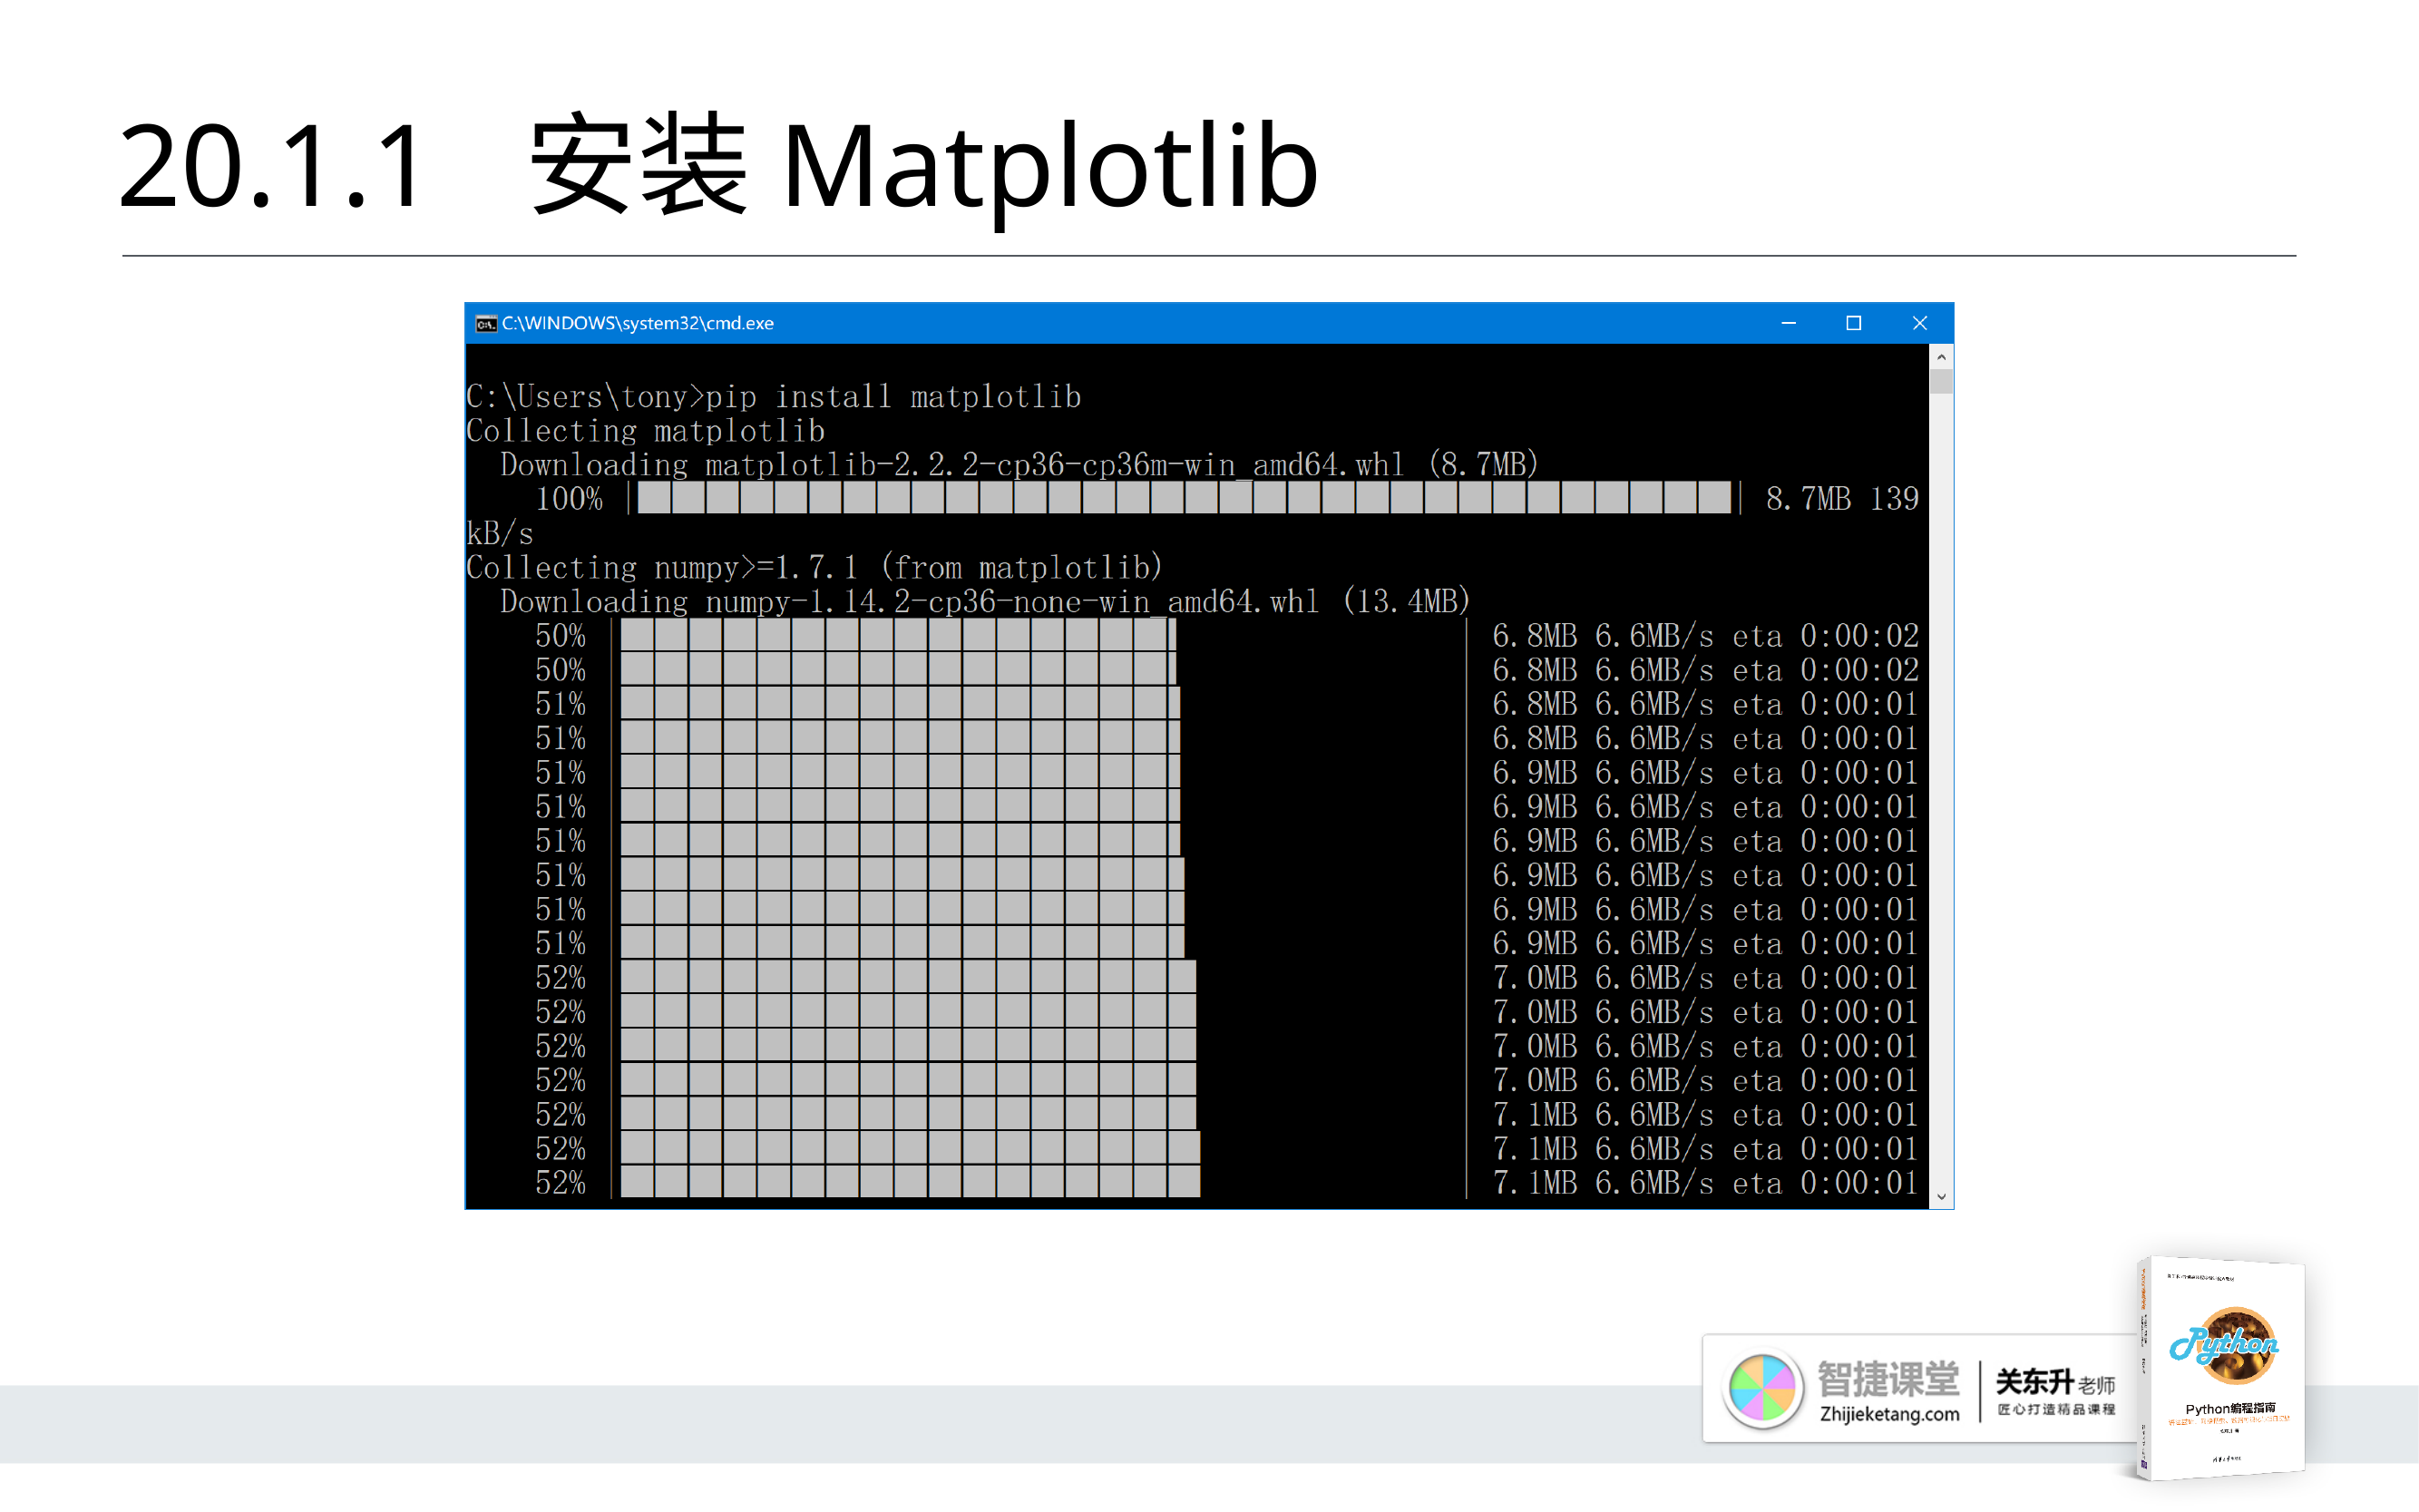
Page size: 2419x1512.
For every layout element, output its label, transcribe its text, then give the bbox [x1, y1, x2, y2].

picture [0, 0, 2419, 1512]
title 20.1.1 安装Matplotlib [107, 83, 2148, 237]
